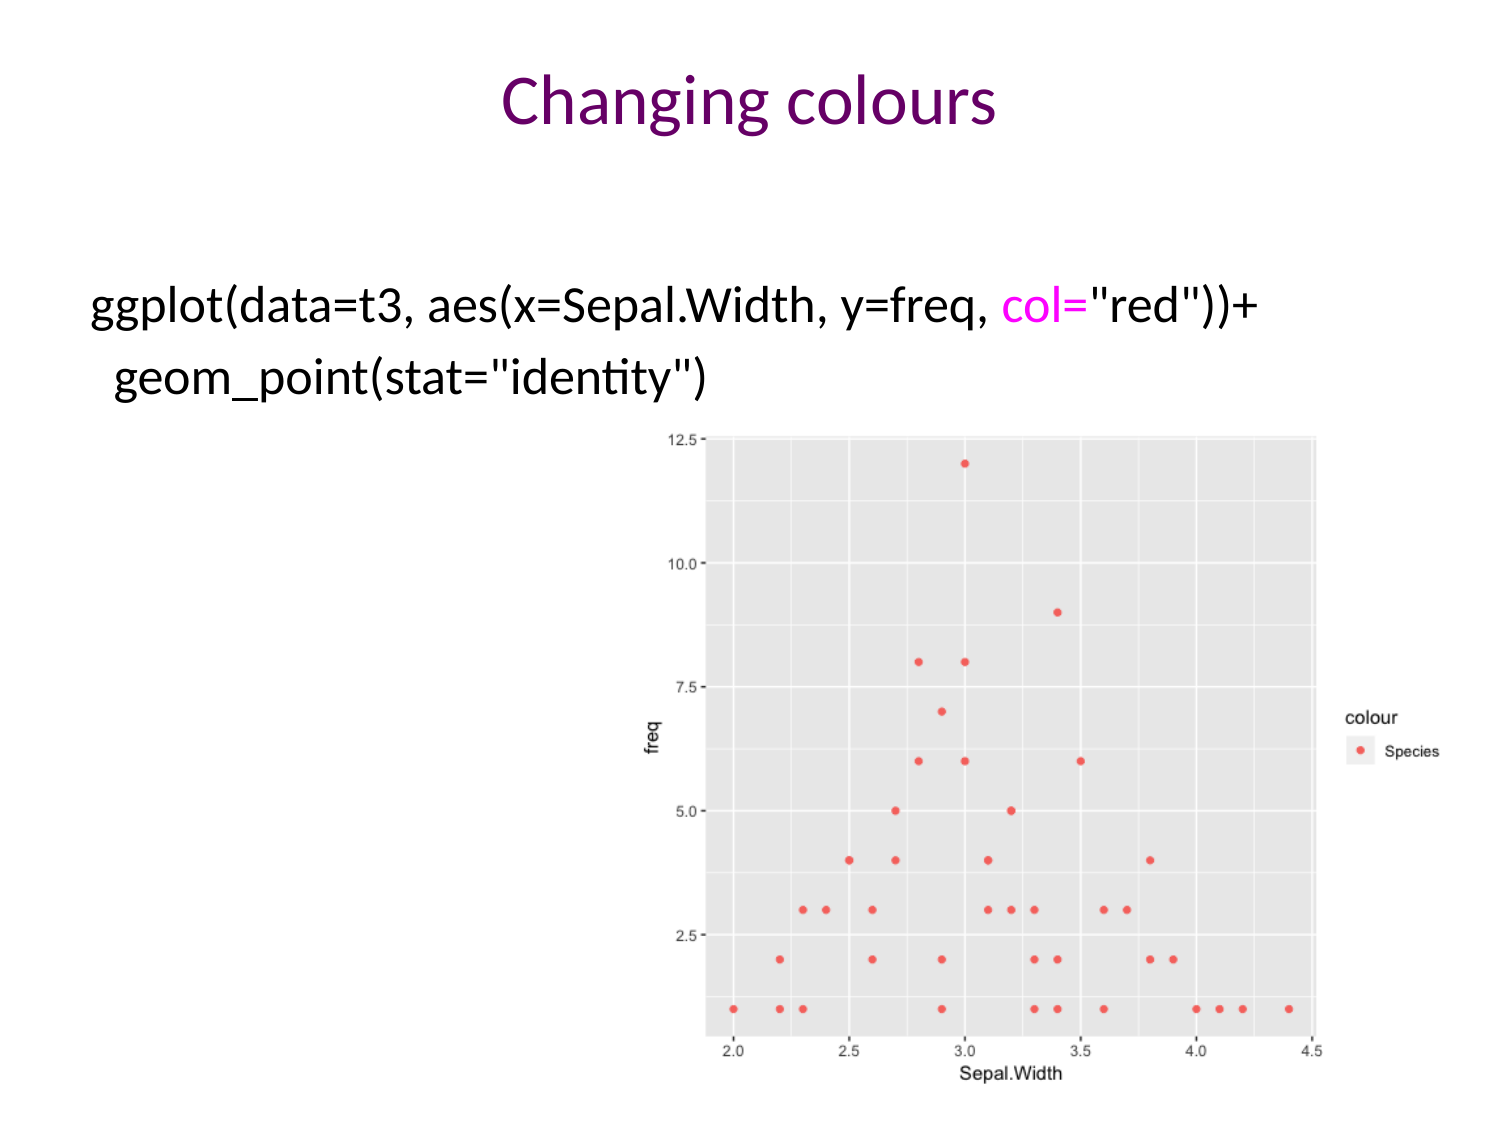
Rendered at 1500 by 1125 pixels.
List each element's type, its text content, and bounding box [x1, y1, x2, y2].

list ggplot(data=t3, aes(x=Sepal.Width, y=freq, col="red"))+ geom_point(stat="identity") [75, 262, 1425, 1005]
picture [634, 426, 1459, 1093]
title Changing colours [75, 45, 1425, 233]
